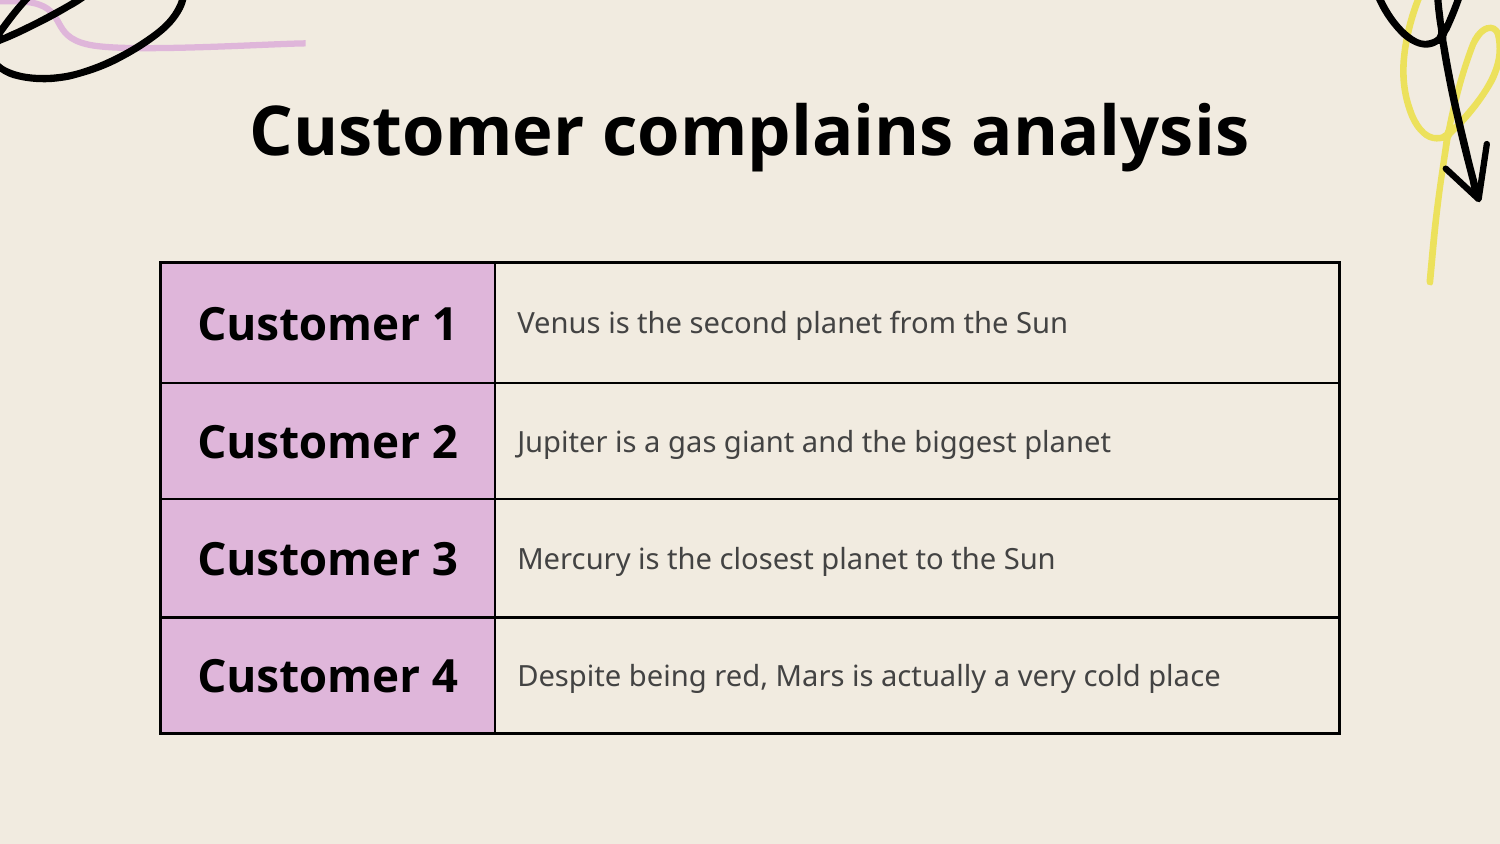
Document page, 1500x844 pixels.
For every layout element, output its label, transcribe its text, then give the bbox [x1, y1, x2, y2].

table_cell Mercury is the closest planet to the Sun [496, 500, 1338, 616]
table_cell Jupiter is a gas giant and the biggest planet [496, 384, 1338, 498]
title Customer complains analysis [118, 88, 1382, 167]
table_header Venus is the second planet from the Sun [496, 264, 1338, 382]
table_cell Customer 2 [162, 384, 494, 498]
table_header Customer 1 [162, 264, 494, 382]
table_cell Customer 3 [162, 500, 494, 616]
table_cell Customer 4 [162, 619, 494, 732]
table_cell Despite being red, Mars is actually a very cold place [496, 619, 1338, 732]
